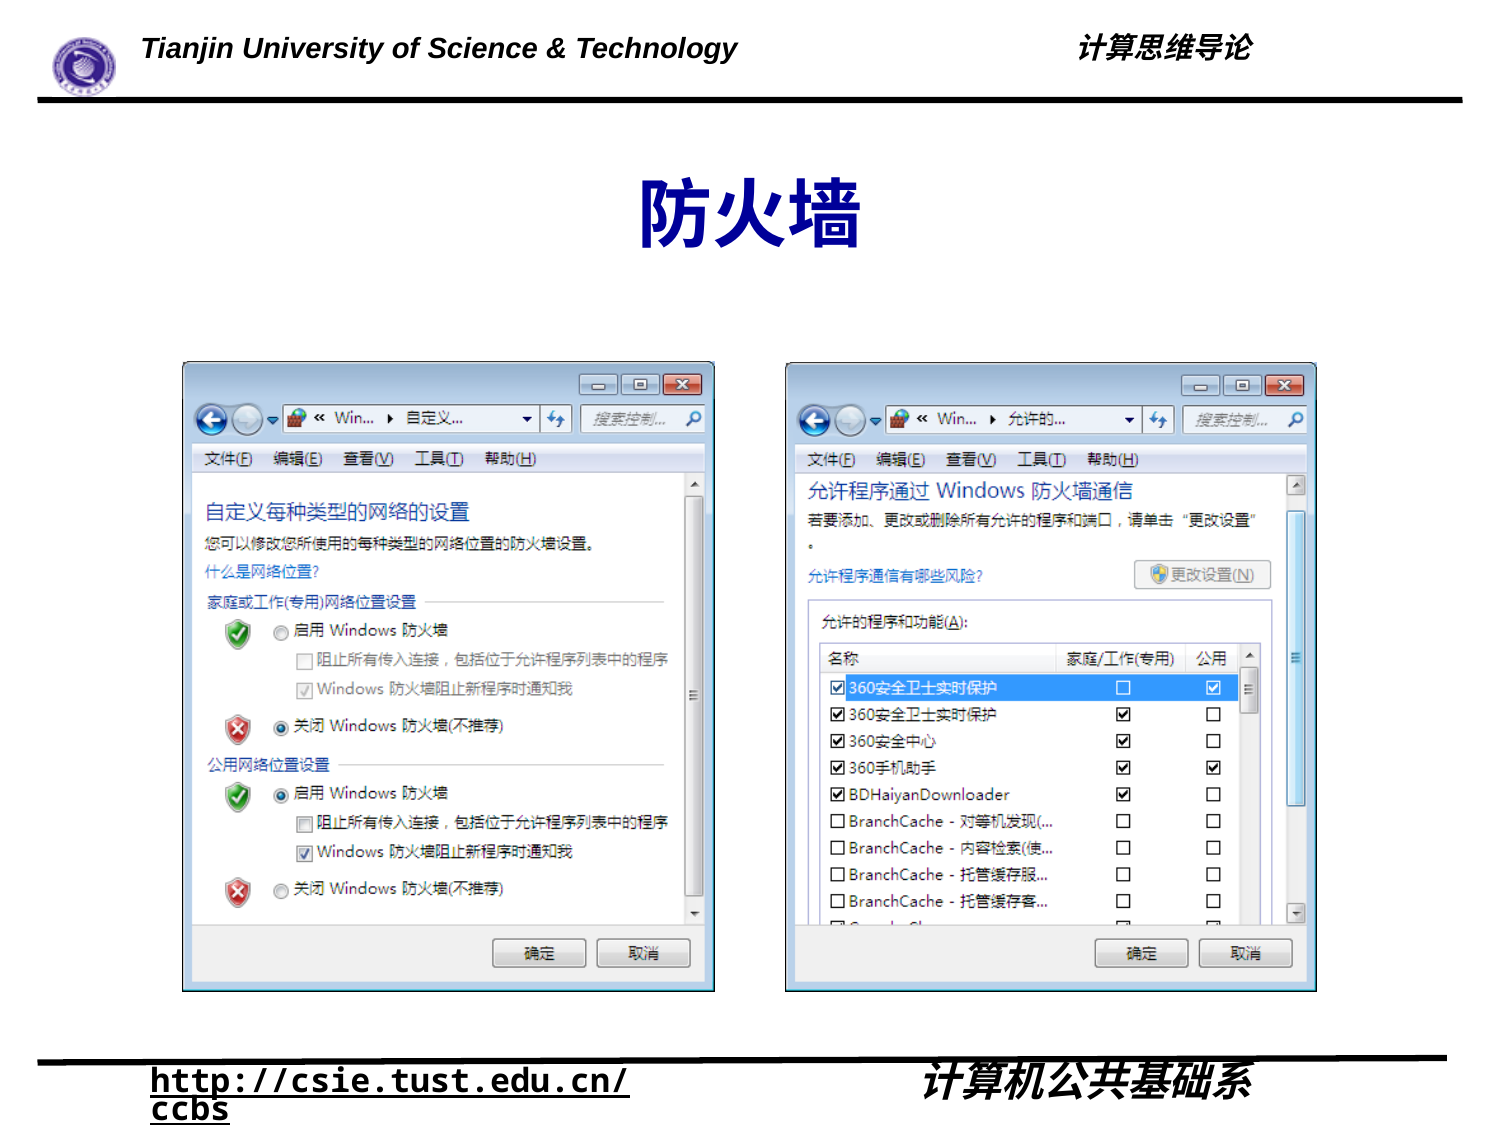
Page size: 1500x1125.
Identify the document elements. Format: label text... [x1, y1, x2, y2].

picture [182, 361, 715, 992]
picture [785, 362, 1317, 992]
title 防火墙 [112, 99, 1388, 288]
picture [52, 37, 116, 97]
